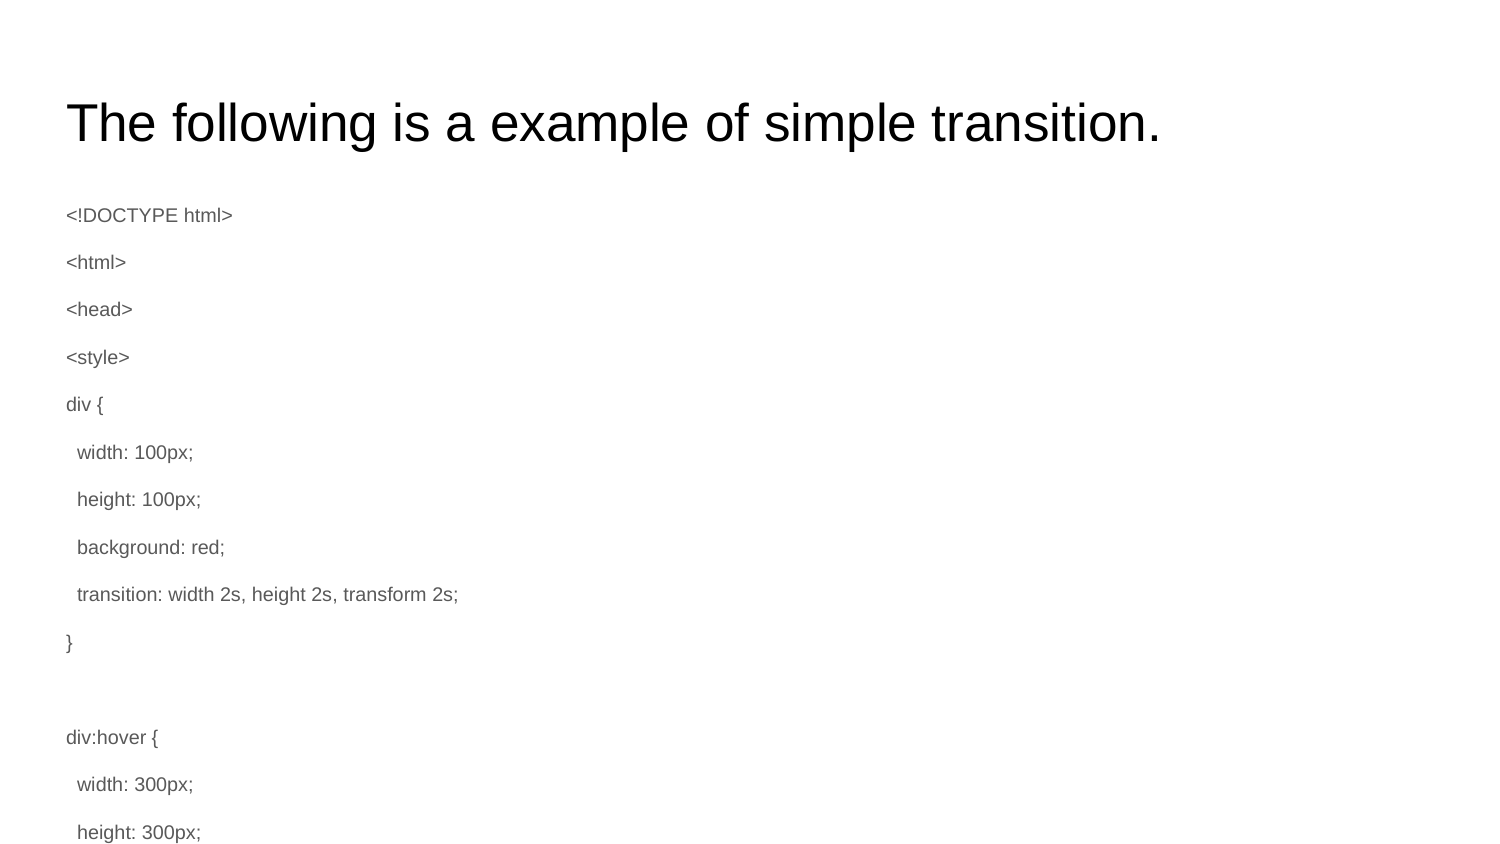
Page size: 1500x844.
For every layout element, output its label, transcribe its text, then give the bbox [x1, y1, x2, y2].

list <!DOCTYPE html> <html> <head> <style> div { width: 100px; height: 100px; background: red; transition: width 2s, height 2s, transform 2s; } div:hover { width: 300px; height: 300px; transform: rotate(180deg); } </style> </head> <body> <h1>Transition + Transform</h1> <p>Hover over the div element below:</p> <div></div> <p><b>Note:</b> This example does not work in Internet Explorer 9 and earlier versions.</p> </body> </html> [51, 189, 1449, 750]
title The following is a example of simple transition. [51, 72, 1449, 167]
